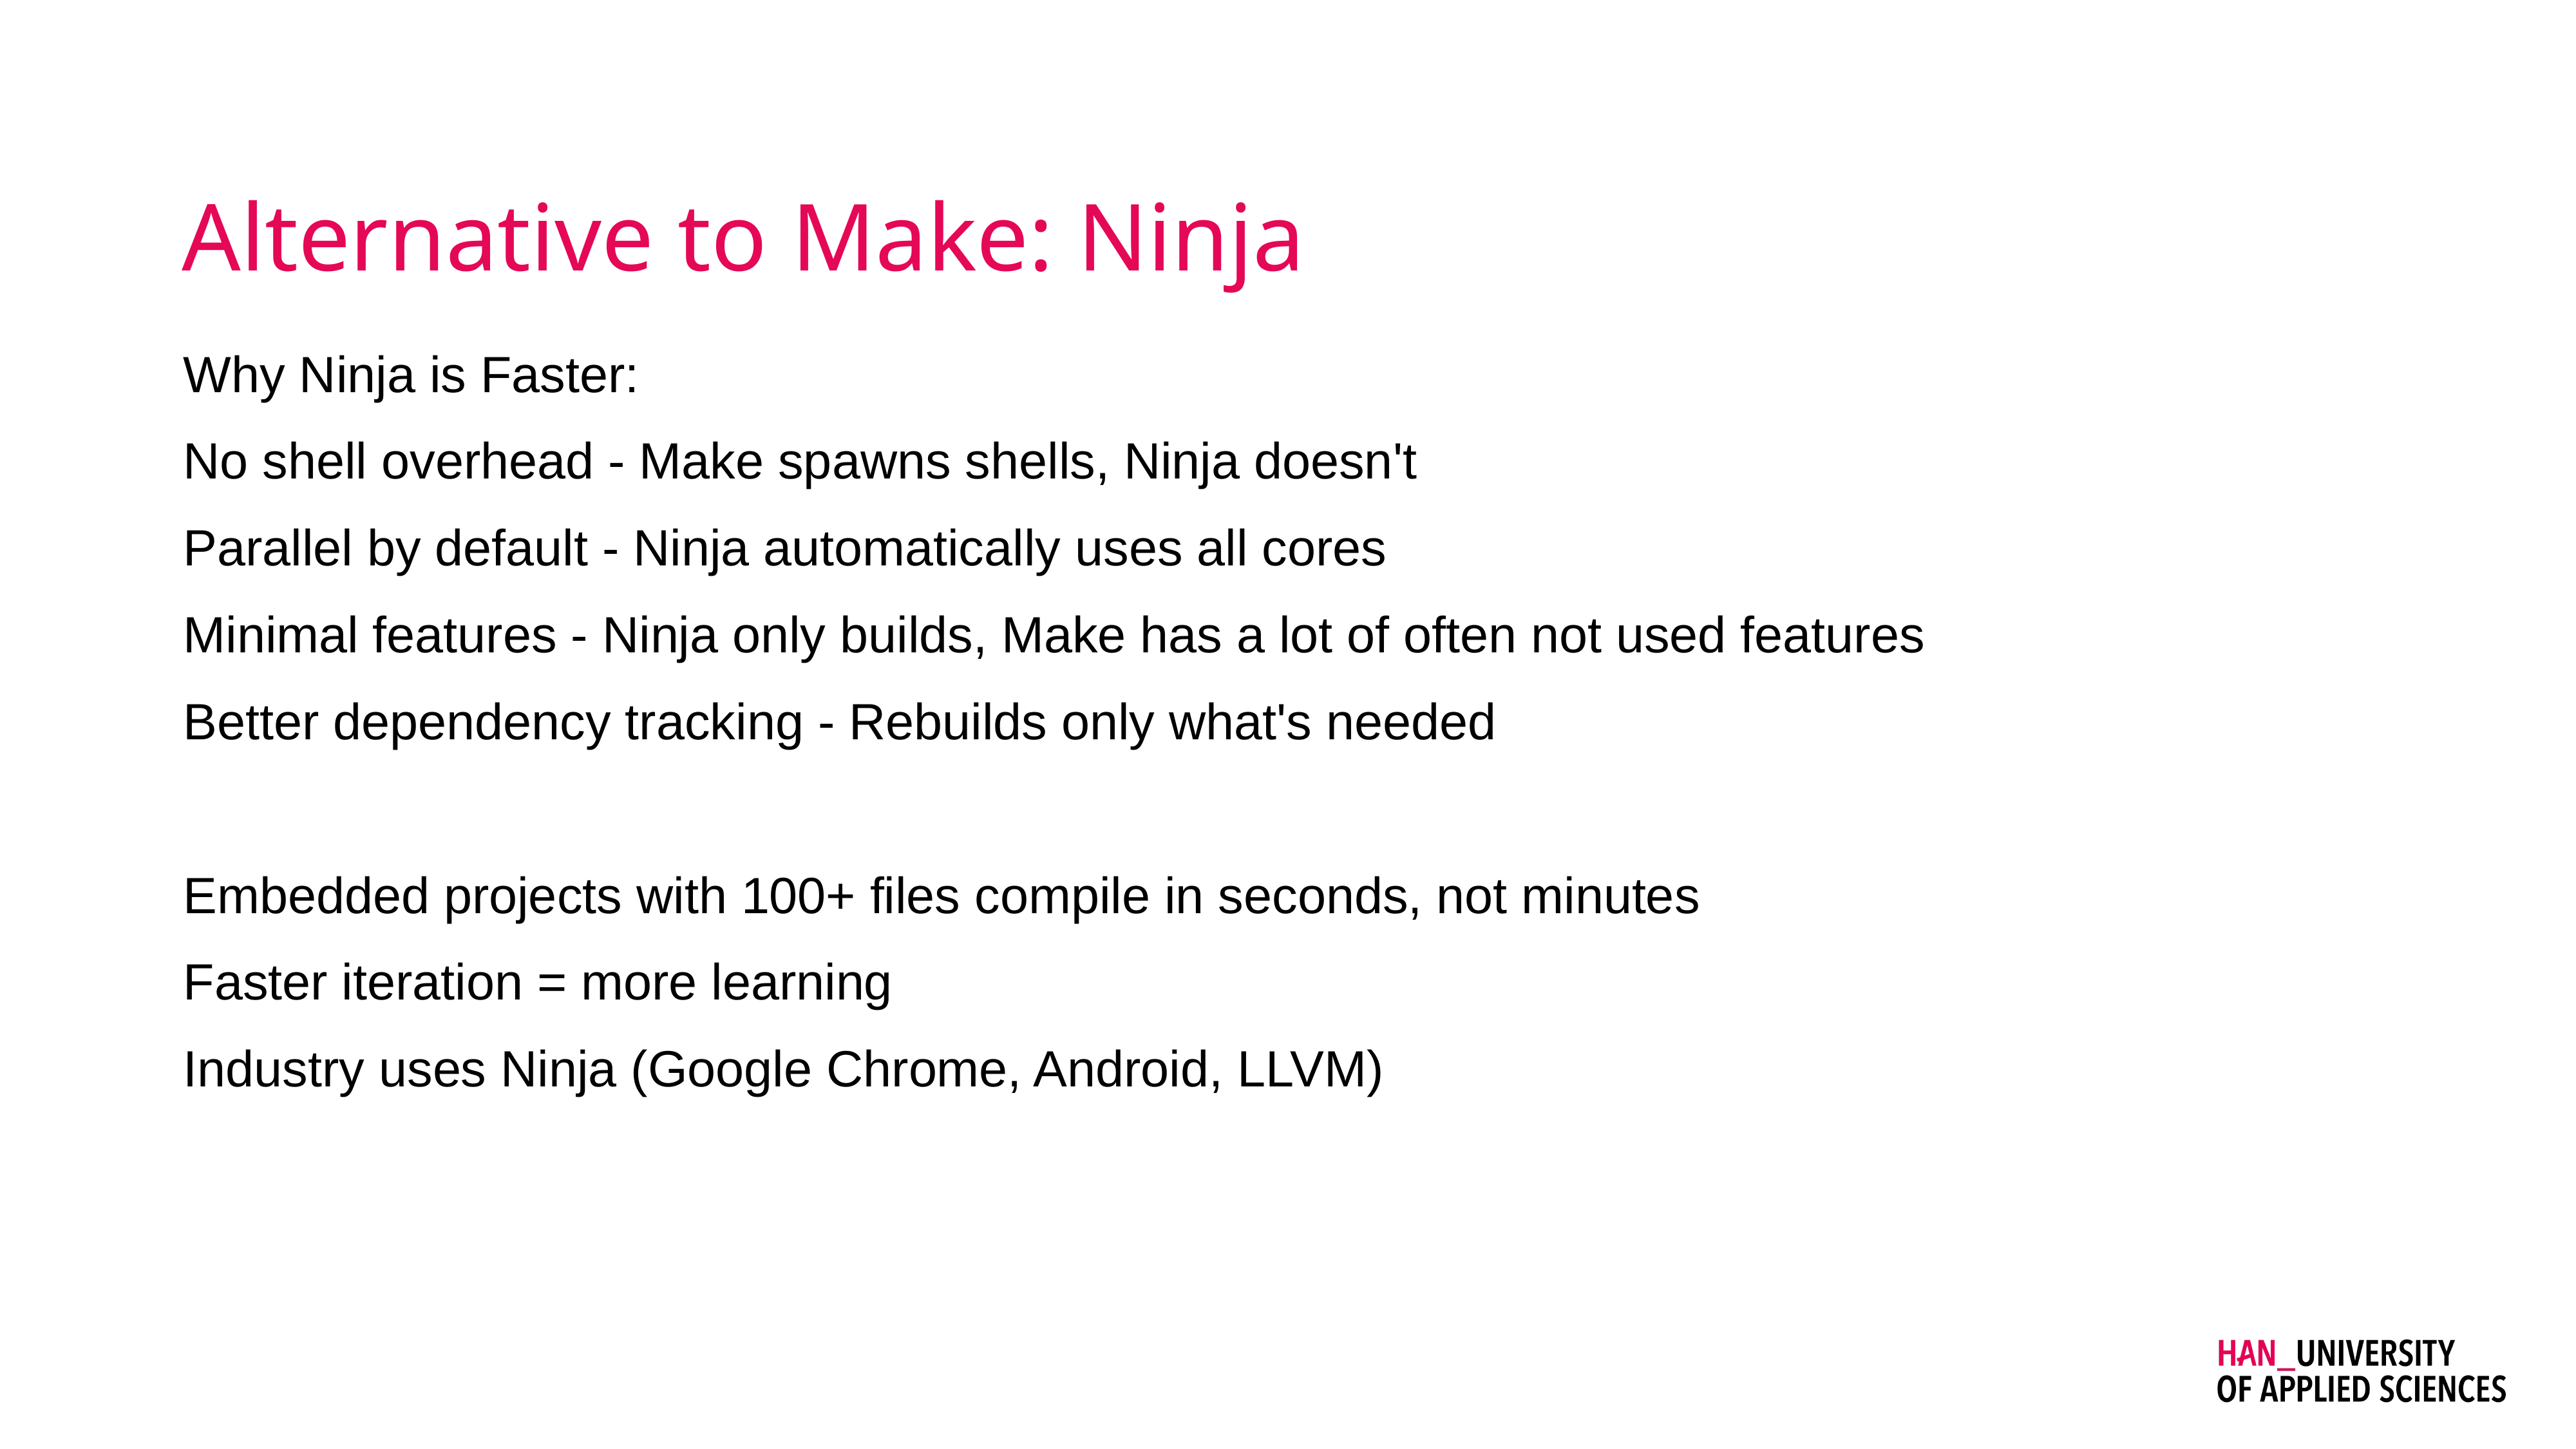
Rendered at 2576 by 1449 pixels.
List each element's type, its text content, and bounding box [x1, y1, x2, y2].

title Alternative to Make: Ninja [176, 77, 2400, 296]
list Why Ninja is Faster: No shell overhead - Make spawns shells, Ninja doesn't Parallel by default - Ninja automatically uses all cores Minimal features - Ninja only builds, Make has a lot of often not used features Better dependency tracking - Rebuilds only what's needed Embedded projects with 100+ files compile in seconds, not minutes Faster iteration = more learning Industry uses Ninja (Google Chrome, Android, LLVM) [178, 324, 2401, 1307]
picture [2209, 1313, 2540, 1449]
